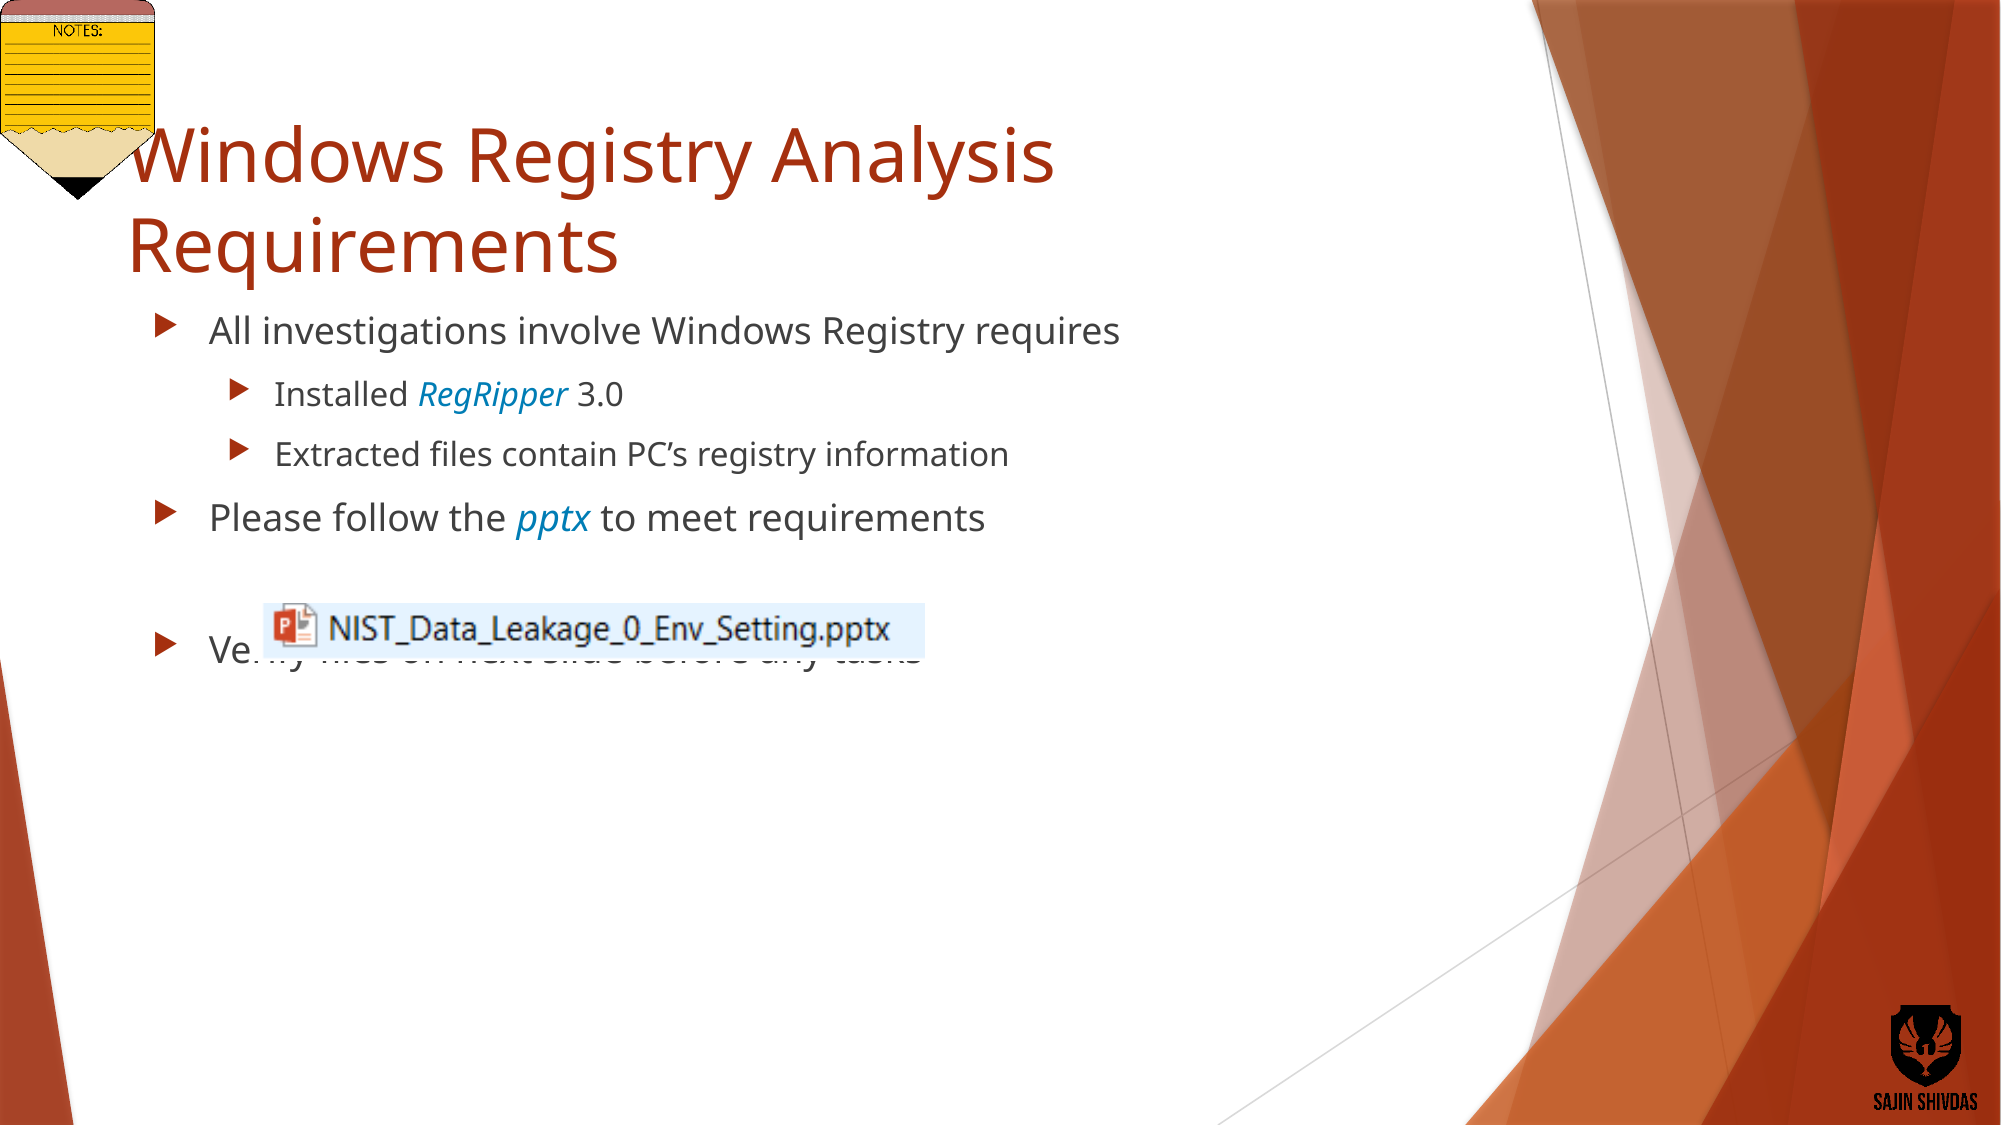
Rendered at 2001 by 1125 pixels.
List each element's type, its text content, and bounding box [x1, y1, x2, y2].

picture [253, 603, 925, 661]
picture [1862, 994, 1992, 1124]
list All investigations involve Windows Registry requires Installed RegRipper 3.0 Extracted files contain PC’s registry information Please follow the pptx to meet requirements Verify files on next slide before any tasks [137, 299, 1885, 891]
picture [0, 0, 155, 201]
title Windows Registry Analysis Requirements [111, 99, 1522, 317]
